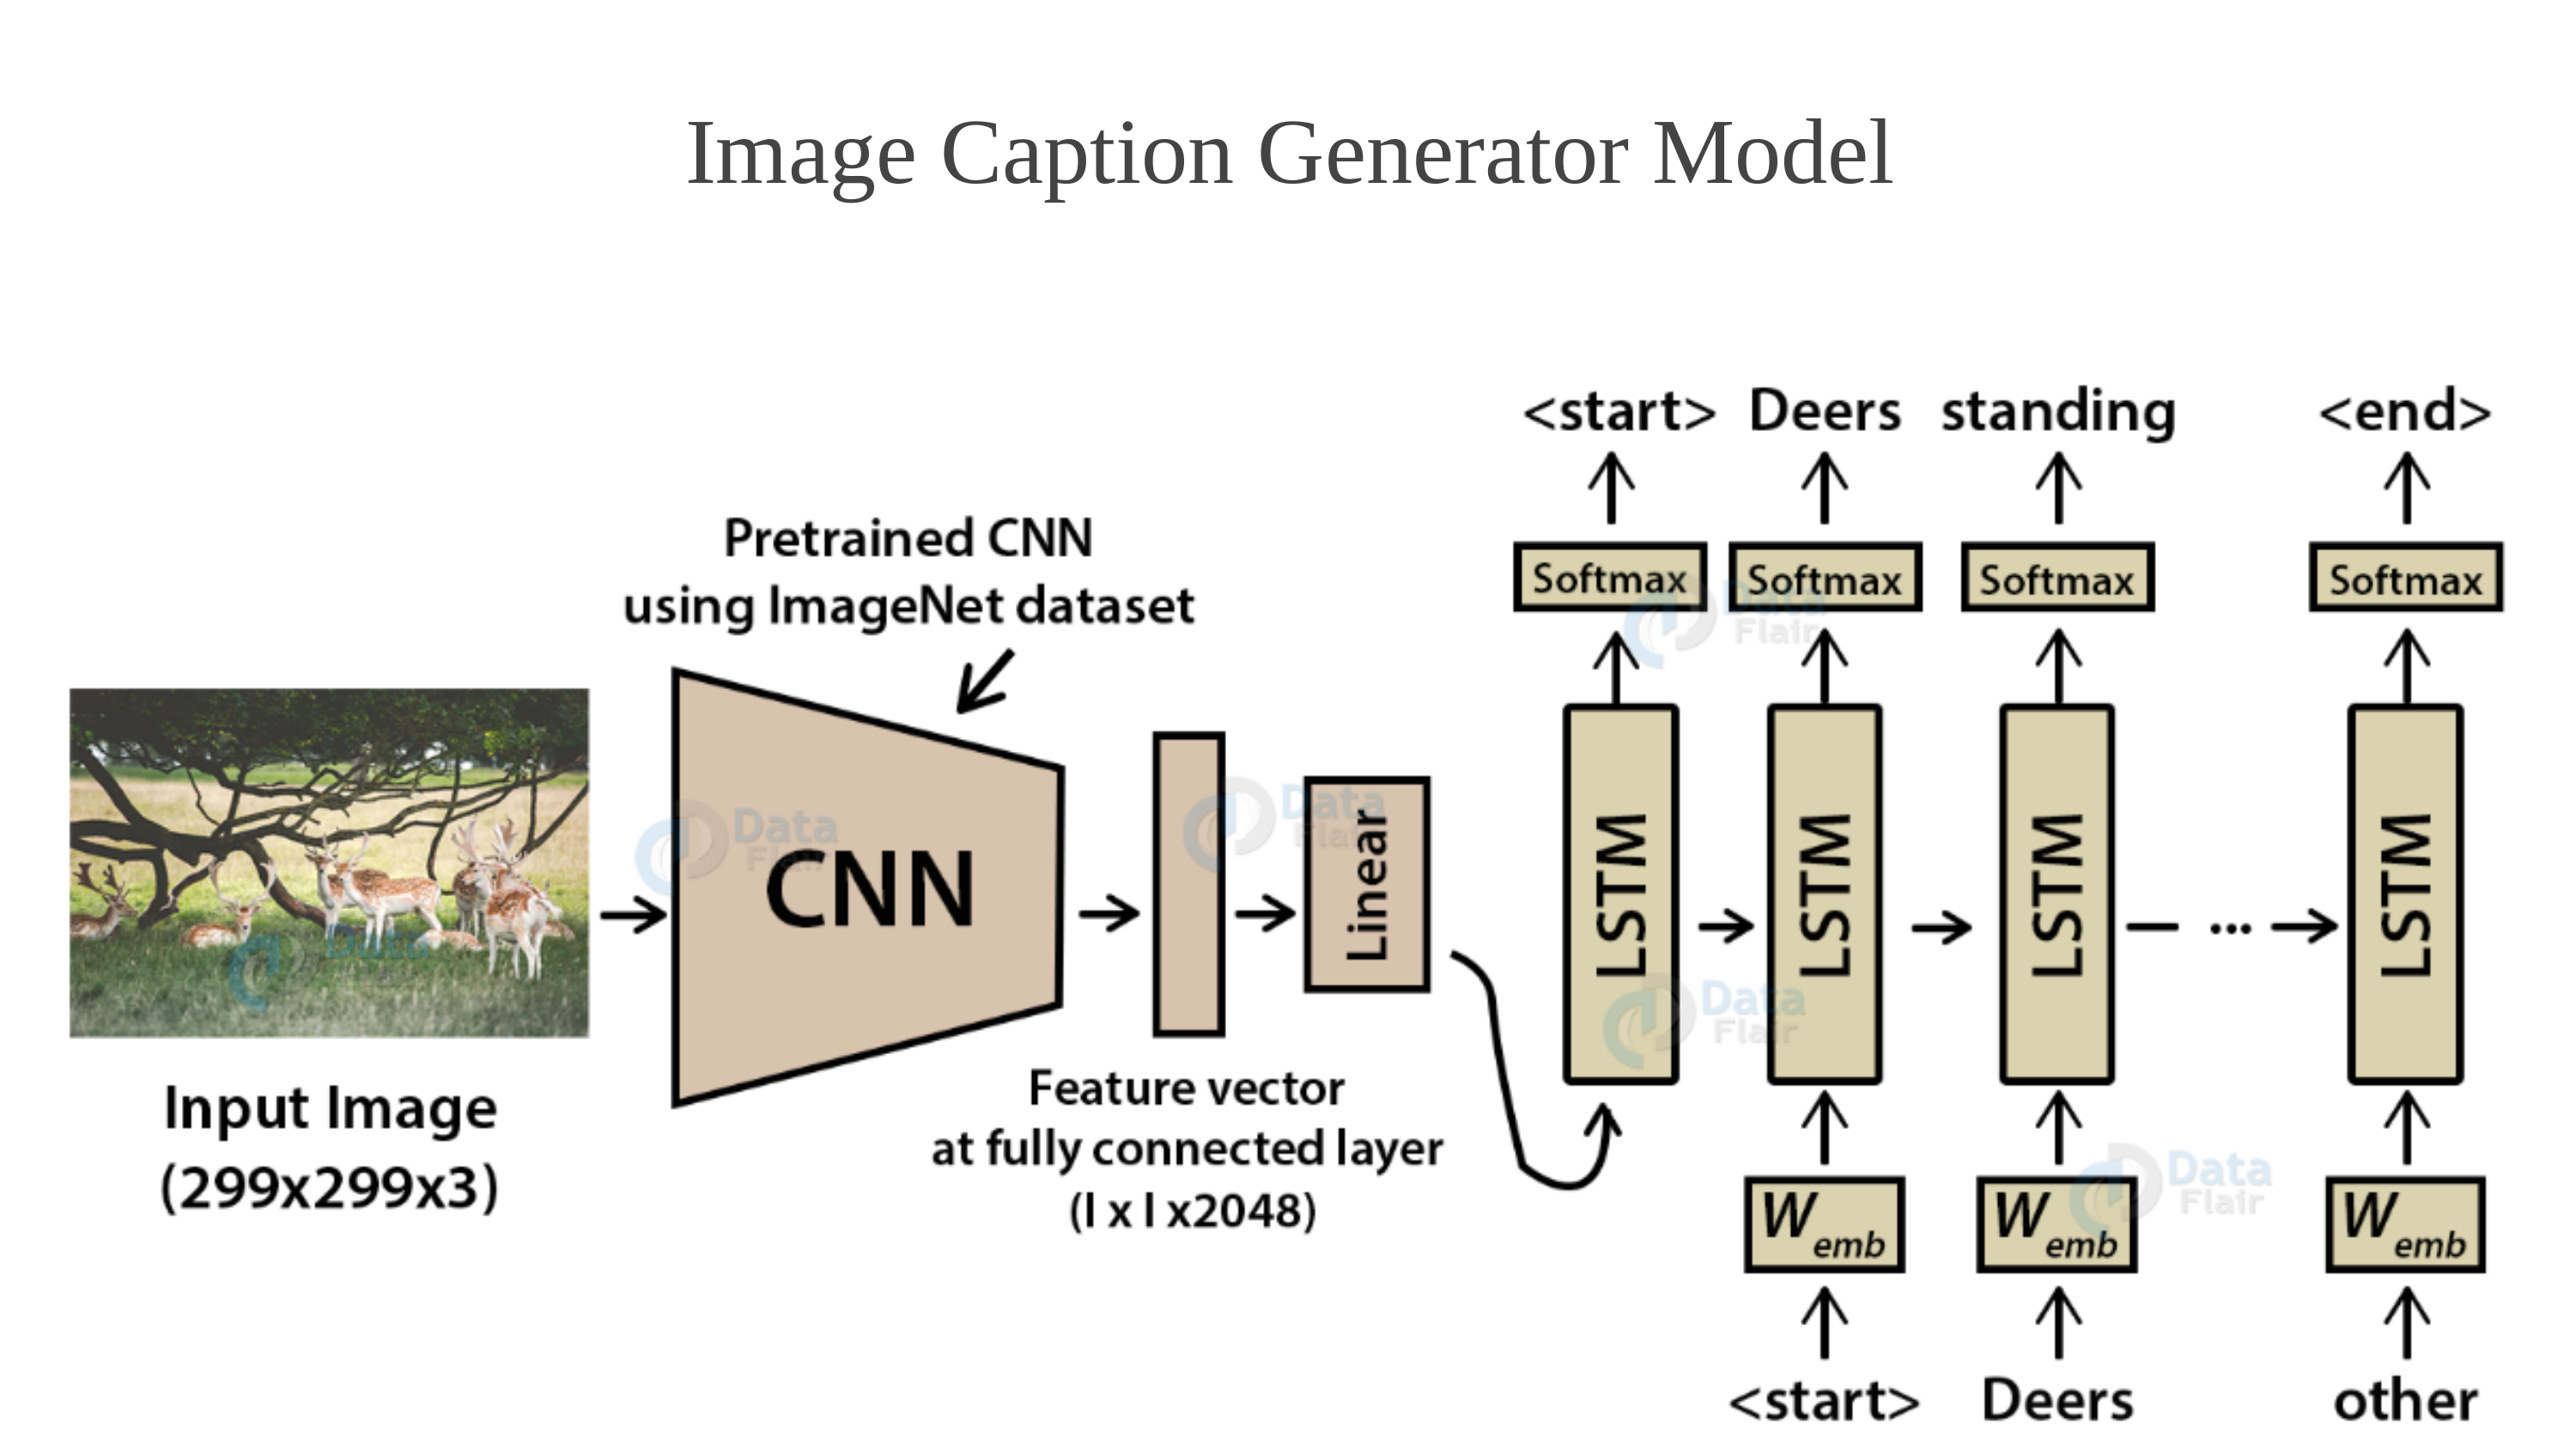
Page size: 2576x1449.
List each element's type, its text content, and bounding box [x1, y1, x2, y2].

text_box Image Caption Generator Model [685, 56, 2044, 203]
text_box [0, 343, 2576, 1449]
